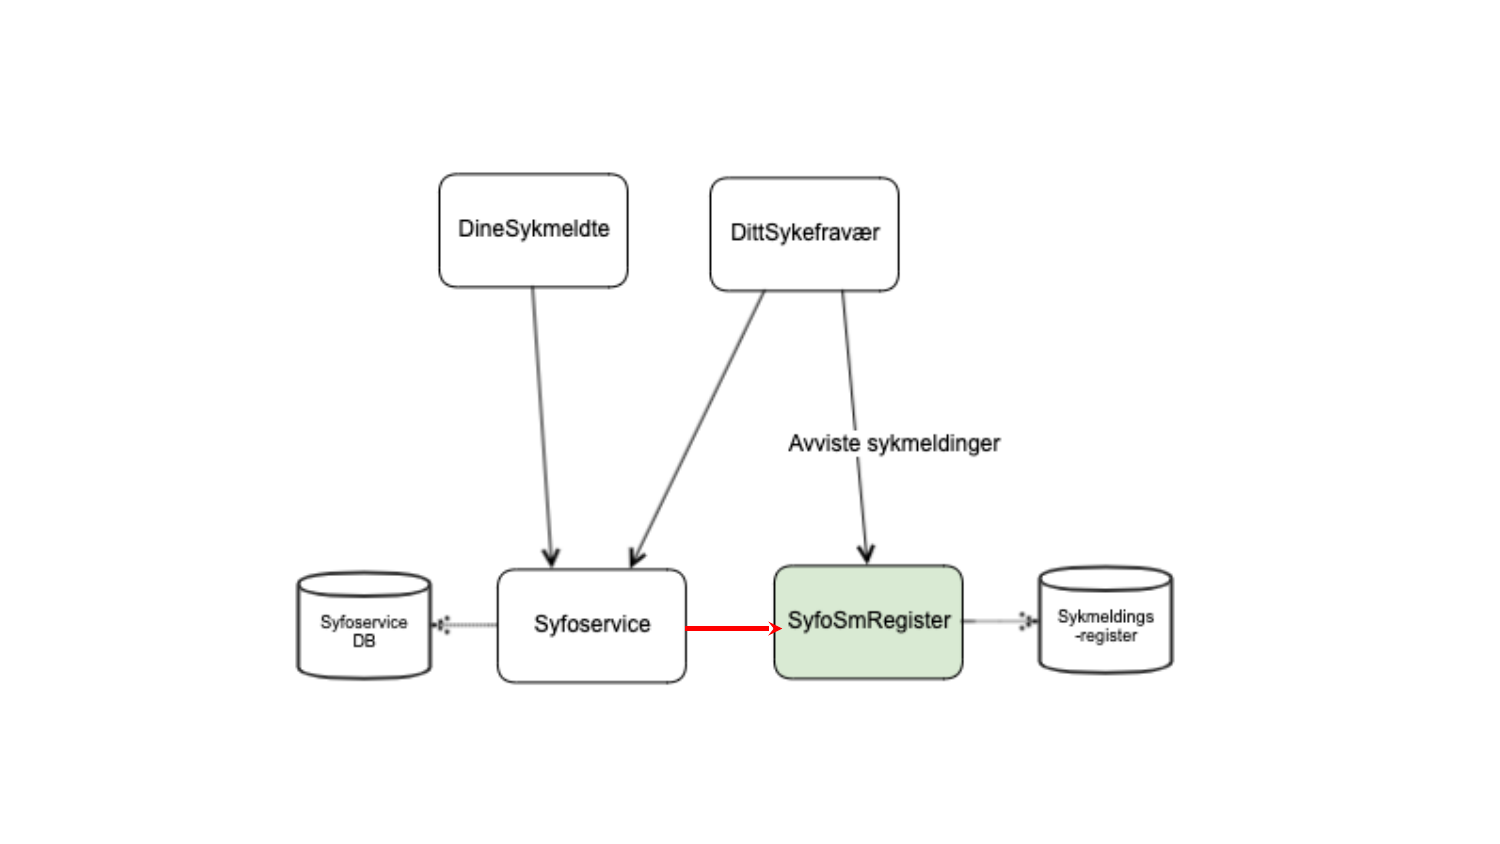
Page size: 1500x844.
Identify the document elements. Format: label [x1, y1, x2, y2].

picture [279, 124, 1221, 720]
